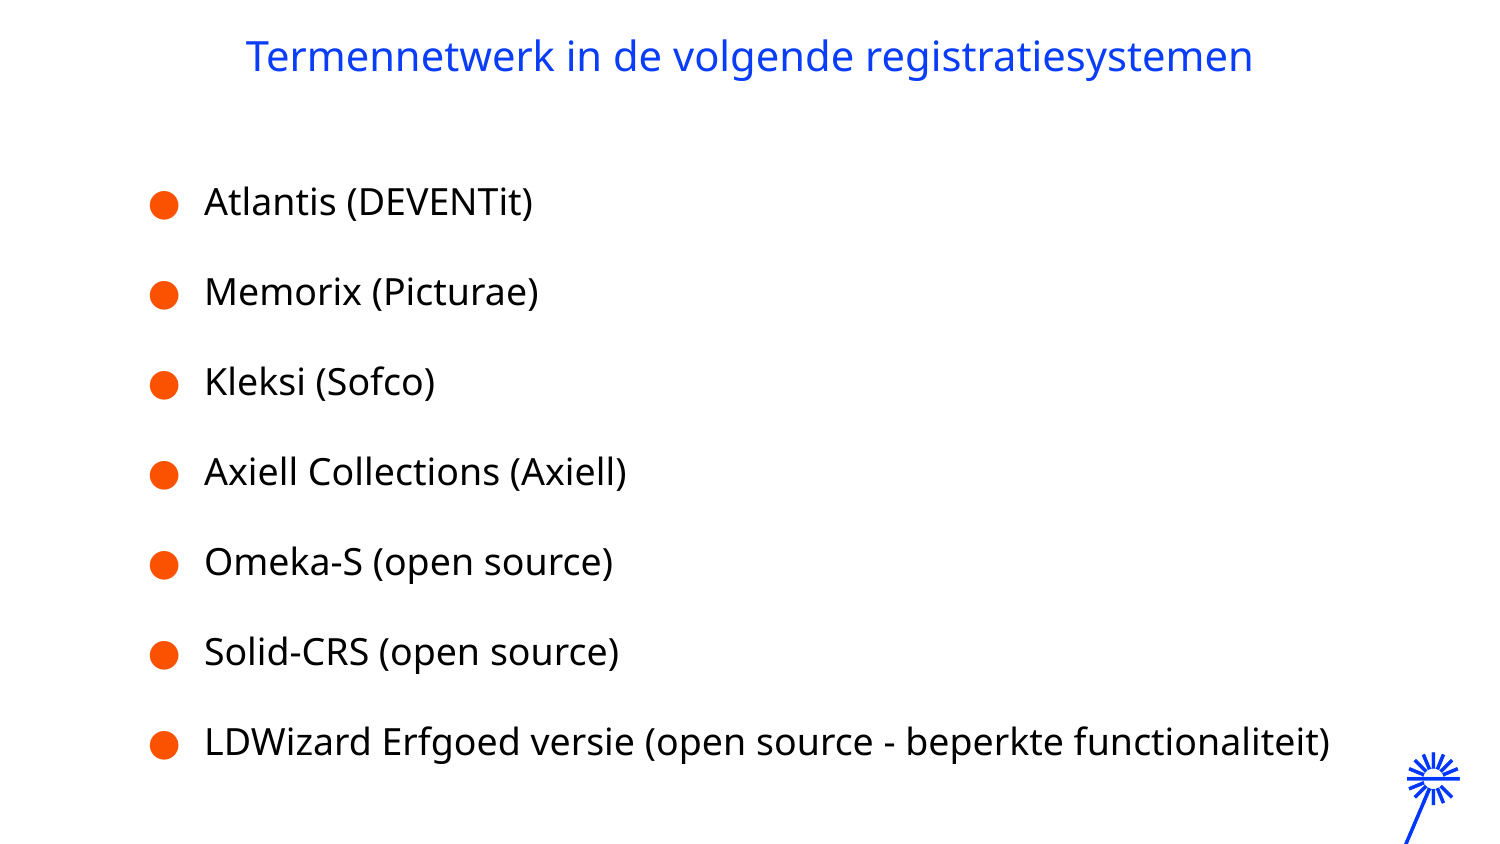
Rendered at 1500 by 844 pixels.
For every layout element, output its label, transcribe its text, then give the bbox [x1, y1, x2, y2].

title Termennetwerk in de volgende registratiesystemen [0, 0, 1500, 145]
list Atlantis (DEVENTit) Memorix (Picturae) Kleksi (Sofco) Axiell Collections (Axiell) Omeka-S (open source) Solid-CRS (open source) LDWizard Erfgoed versie (open source - beperkte functionaliteit) [129, 133, 1474, 741]
picture [1387, 744, 1469, 844]
